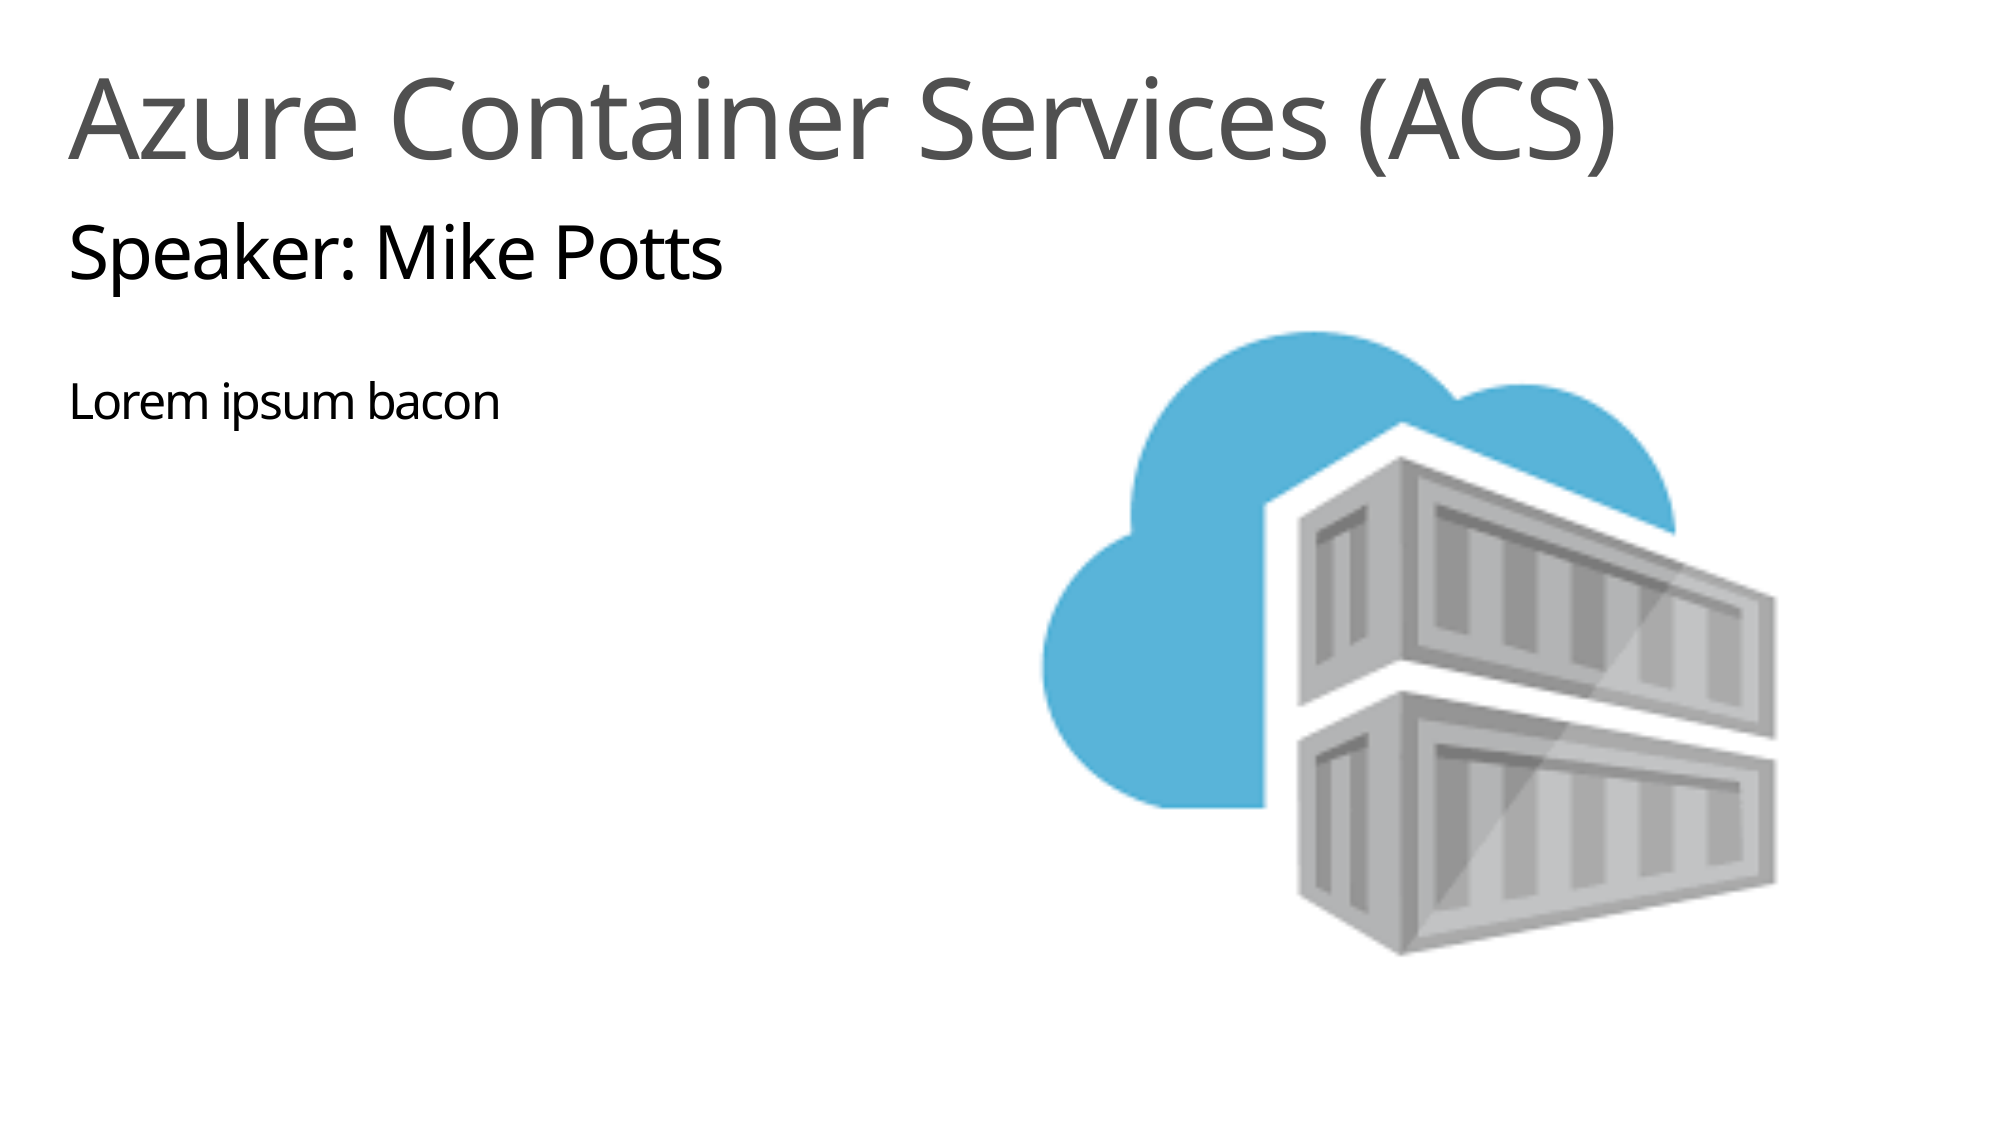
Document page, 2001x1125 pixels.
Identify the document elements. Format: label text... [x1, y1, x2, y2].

picture [1011, 231, 1862, 1082]
text_box Azure Container Services (ACS) [44, 47, 1957, 199]
title Speaker: Mike Potts Lorem ipsum bacon [44, 199, 1146, 448]
